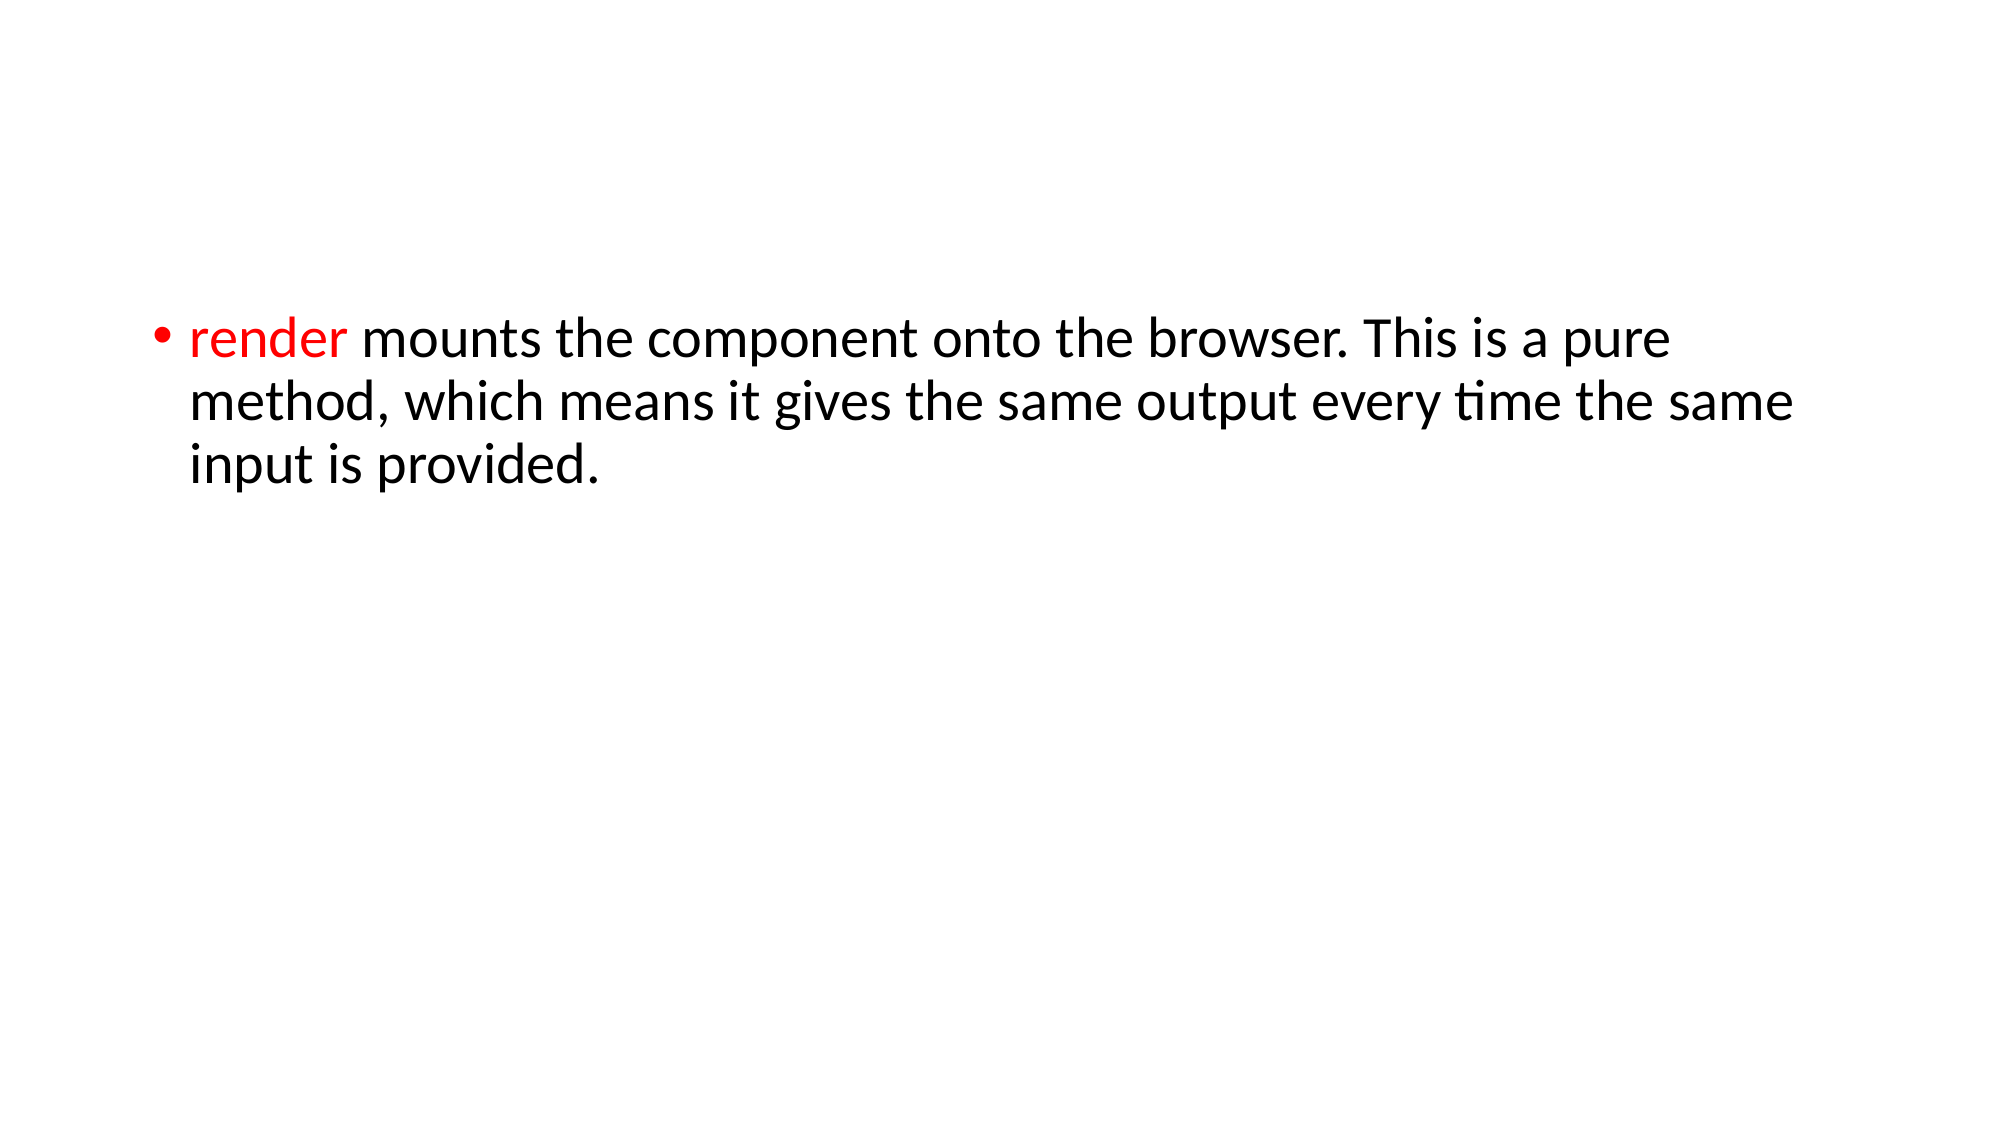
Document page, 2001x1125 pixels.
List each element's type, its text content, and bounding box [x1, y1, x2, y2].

list render mounts the component onto the browser. This is a pure method, which means it gives the same output every time the same input is provided. [137, 299, 1863, 1014]
